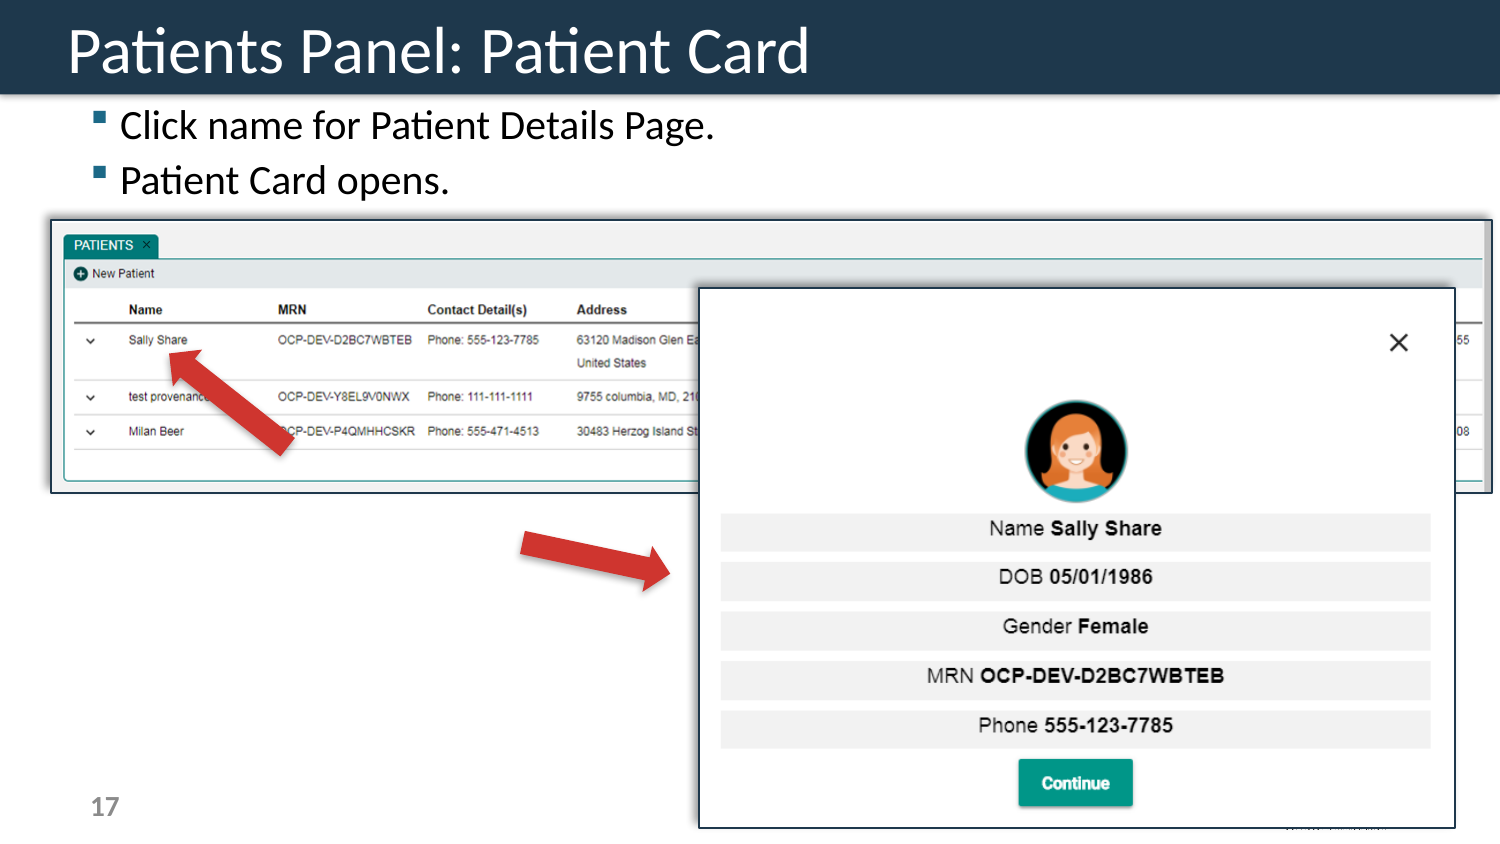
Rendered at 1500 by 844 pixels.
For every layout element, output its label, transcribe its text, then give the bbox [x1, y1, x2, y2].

picture [1249, 829, 1425, 835]
text_box [519, 530, 671, 593]
list Click name for Patient Details Page. Patient Card opens. [75, 92, 1425, 194]
picture [51, 221, 1492, 828]
slide_number 17 [75, 782, 413, 827]
title Patients Panel: Patient Card [52, 8, 1425, 86]
